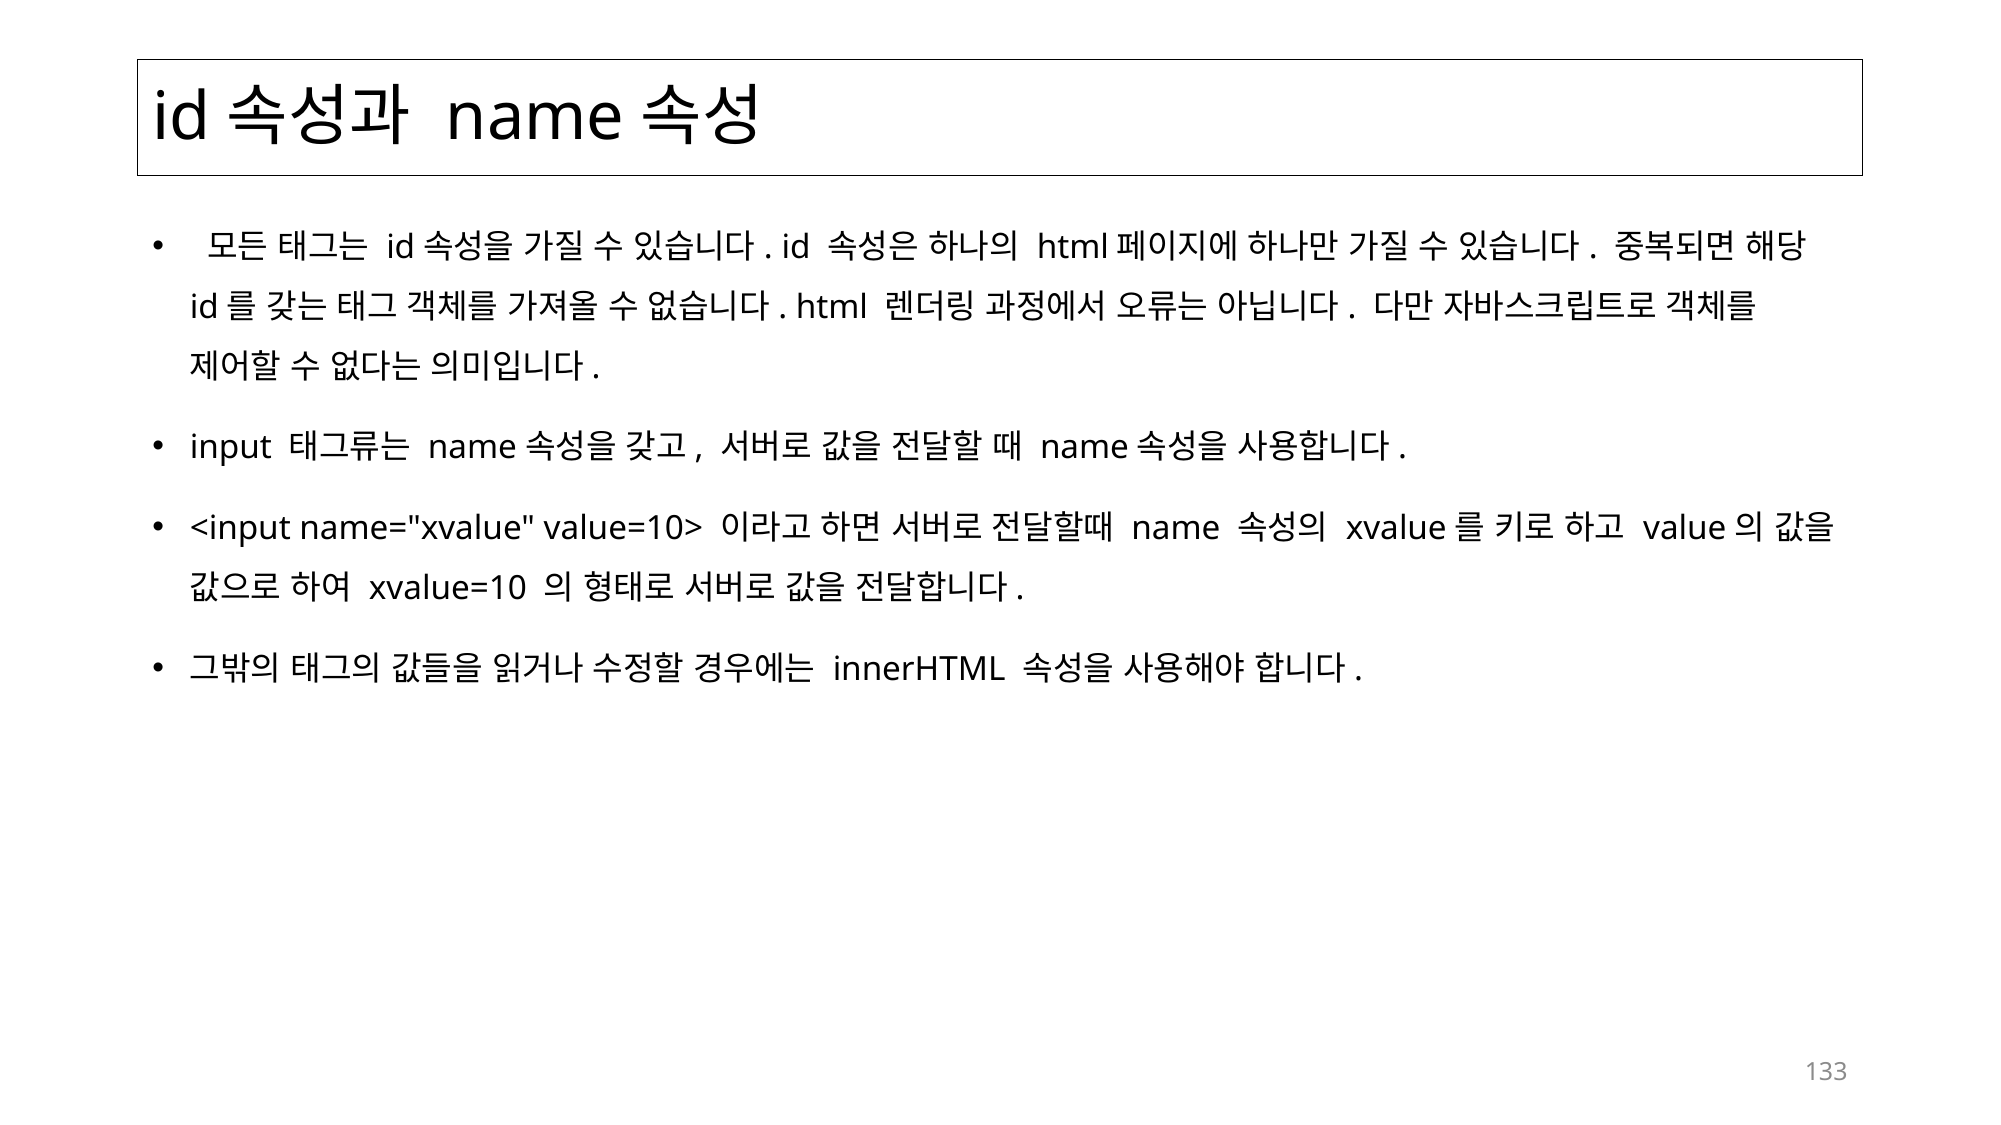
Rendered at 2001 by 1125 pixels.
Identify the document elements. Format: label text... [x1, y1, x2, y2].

list 모든 태그는 id속성을 가질 수 있습니다. id 속성은 하나의 html페이지에 하나만 가질 수 있습니다. 중복되면 해당 id를 갖는 태그 객체를 가져올 수 없습니다. html 렌더링 과정에서 오류는 아닙니다. 다만 자바스크립트로 객체를 제어할 수 없다는 의미입니다. input 태그류는 name속성을 갖고, 서버로 값을 전달할 때 name속성을 사용합니다. <input name="xvalue" value=10> 이라고 하면 서버로 전달할때 name 속성의 xvalue를 키로 하고 value의 값을 값으로 하여 xvalue=10 의 형태로 서버로 값을 전달합니다. 그밖의 태그의 값들을 읽거나 수정할 경우에는 innerHTML 속성을 사용해야 합니다. [137, 197, 1863, 1014]
slide_number 133 [1412, 1042, 1863, 1103]
title id속성과 name속성 [137, 59, 1863, 176]
